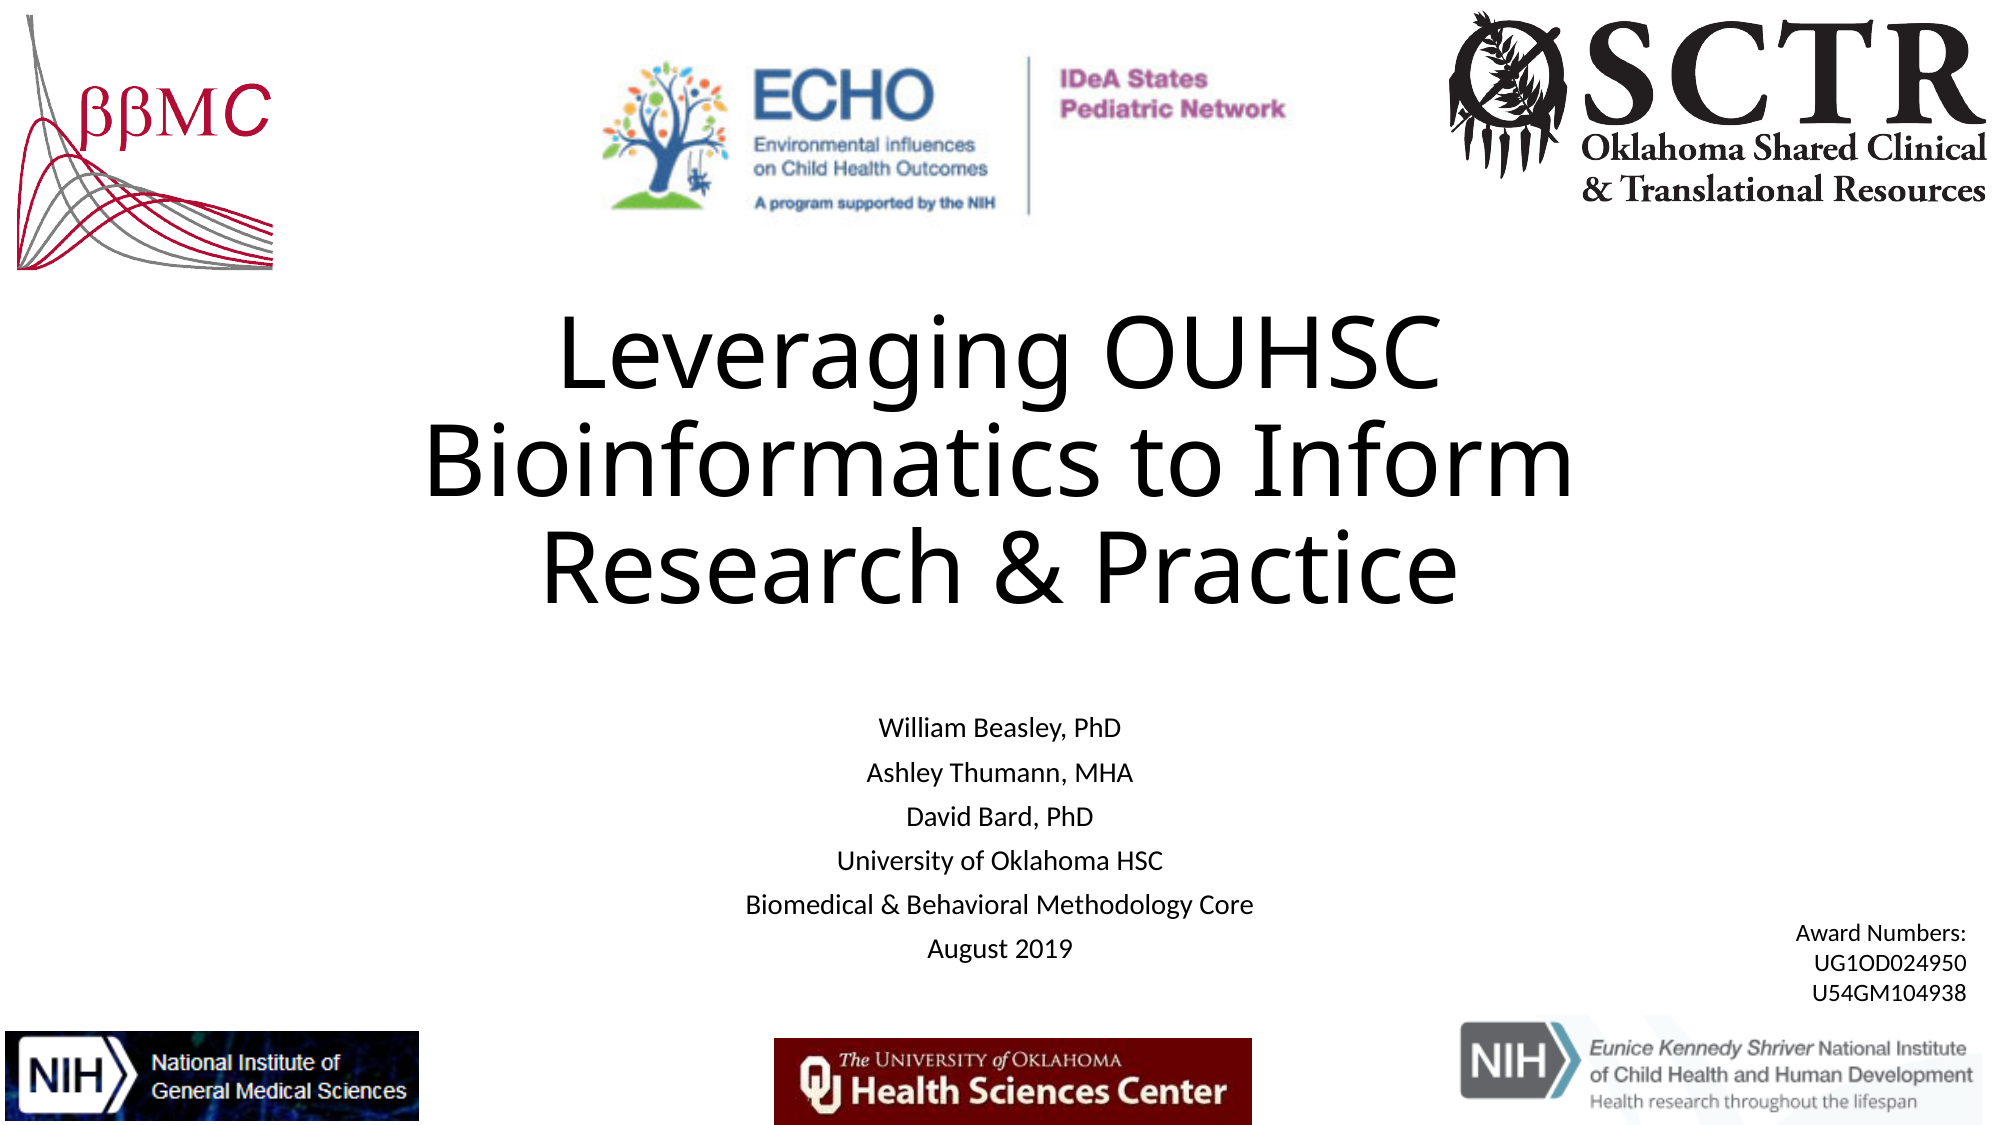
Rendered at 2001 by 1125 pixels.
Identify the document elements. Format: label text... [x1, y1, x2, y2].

picture [5, 1031, 419, 1121]
picture [774, 1038, 1252, 1125]
picture [1437, 0, 2000, 220]
title Leveraging OUHSC Bioinformatics to Inform Research & Practice [249, 241, 1750, 634]
picture [5, 14, 273, 282]
text_box Award Numbers: UG1OD024950 U54GM104938 [1751, 909, 1982, 1014]
subtitle William Beasley, PhD Ashley Thumann, MHA David Bard, PhD University of Oklahoma HSC Biomedical & Behavioral Methodology Core August 2019 [174, 705, 1825, 977]
picture [569, 17, 1375, 253]
picture [1455, 1015, 1982, 1125]
